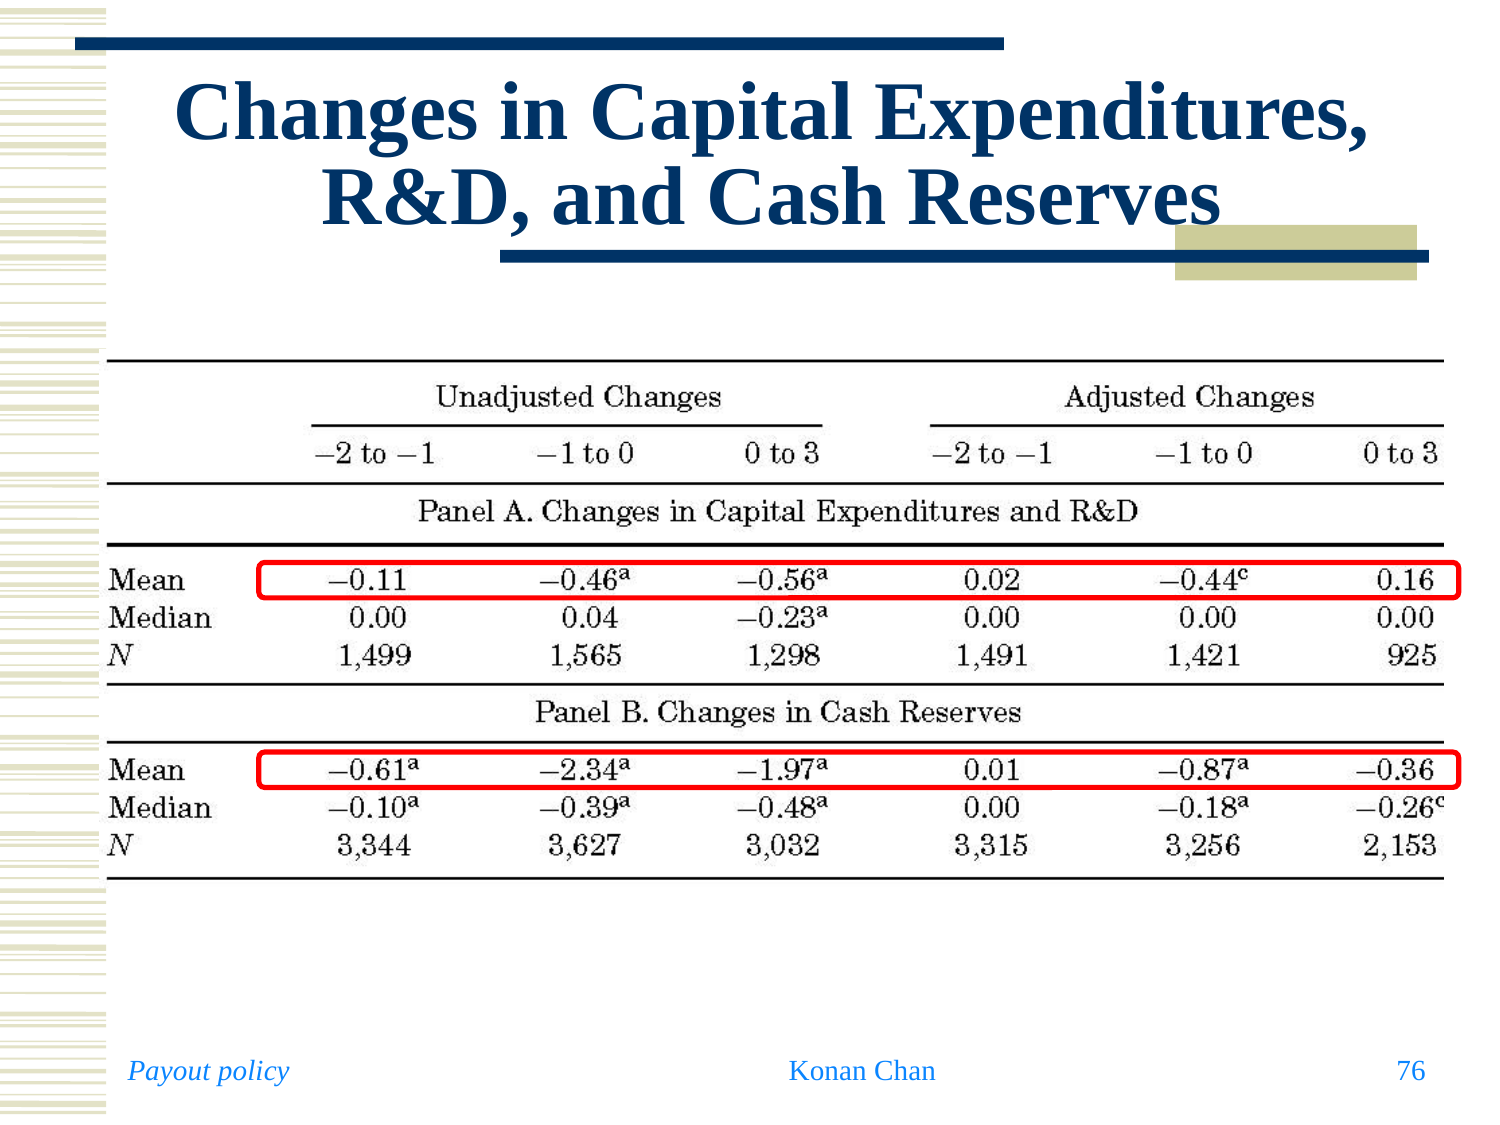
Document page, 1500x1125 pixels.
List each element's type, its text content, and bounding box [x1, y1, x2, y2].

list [99, 349, 1444, 888]
footer Konan Chan [674, 1032, 1051, 1105]
slide_number 76 [1080, 1032, 1442, 1105]
text_box [1447, 562, 1459, 598]
slide_number Payout policy [112, 1032, 638, 1105]
title Changes in Capital Expenditures, R&D, and Cash Reserves [106, 62, 1438, 250]
text_box [1447, 752, 1459, 788]
